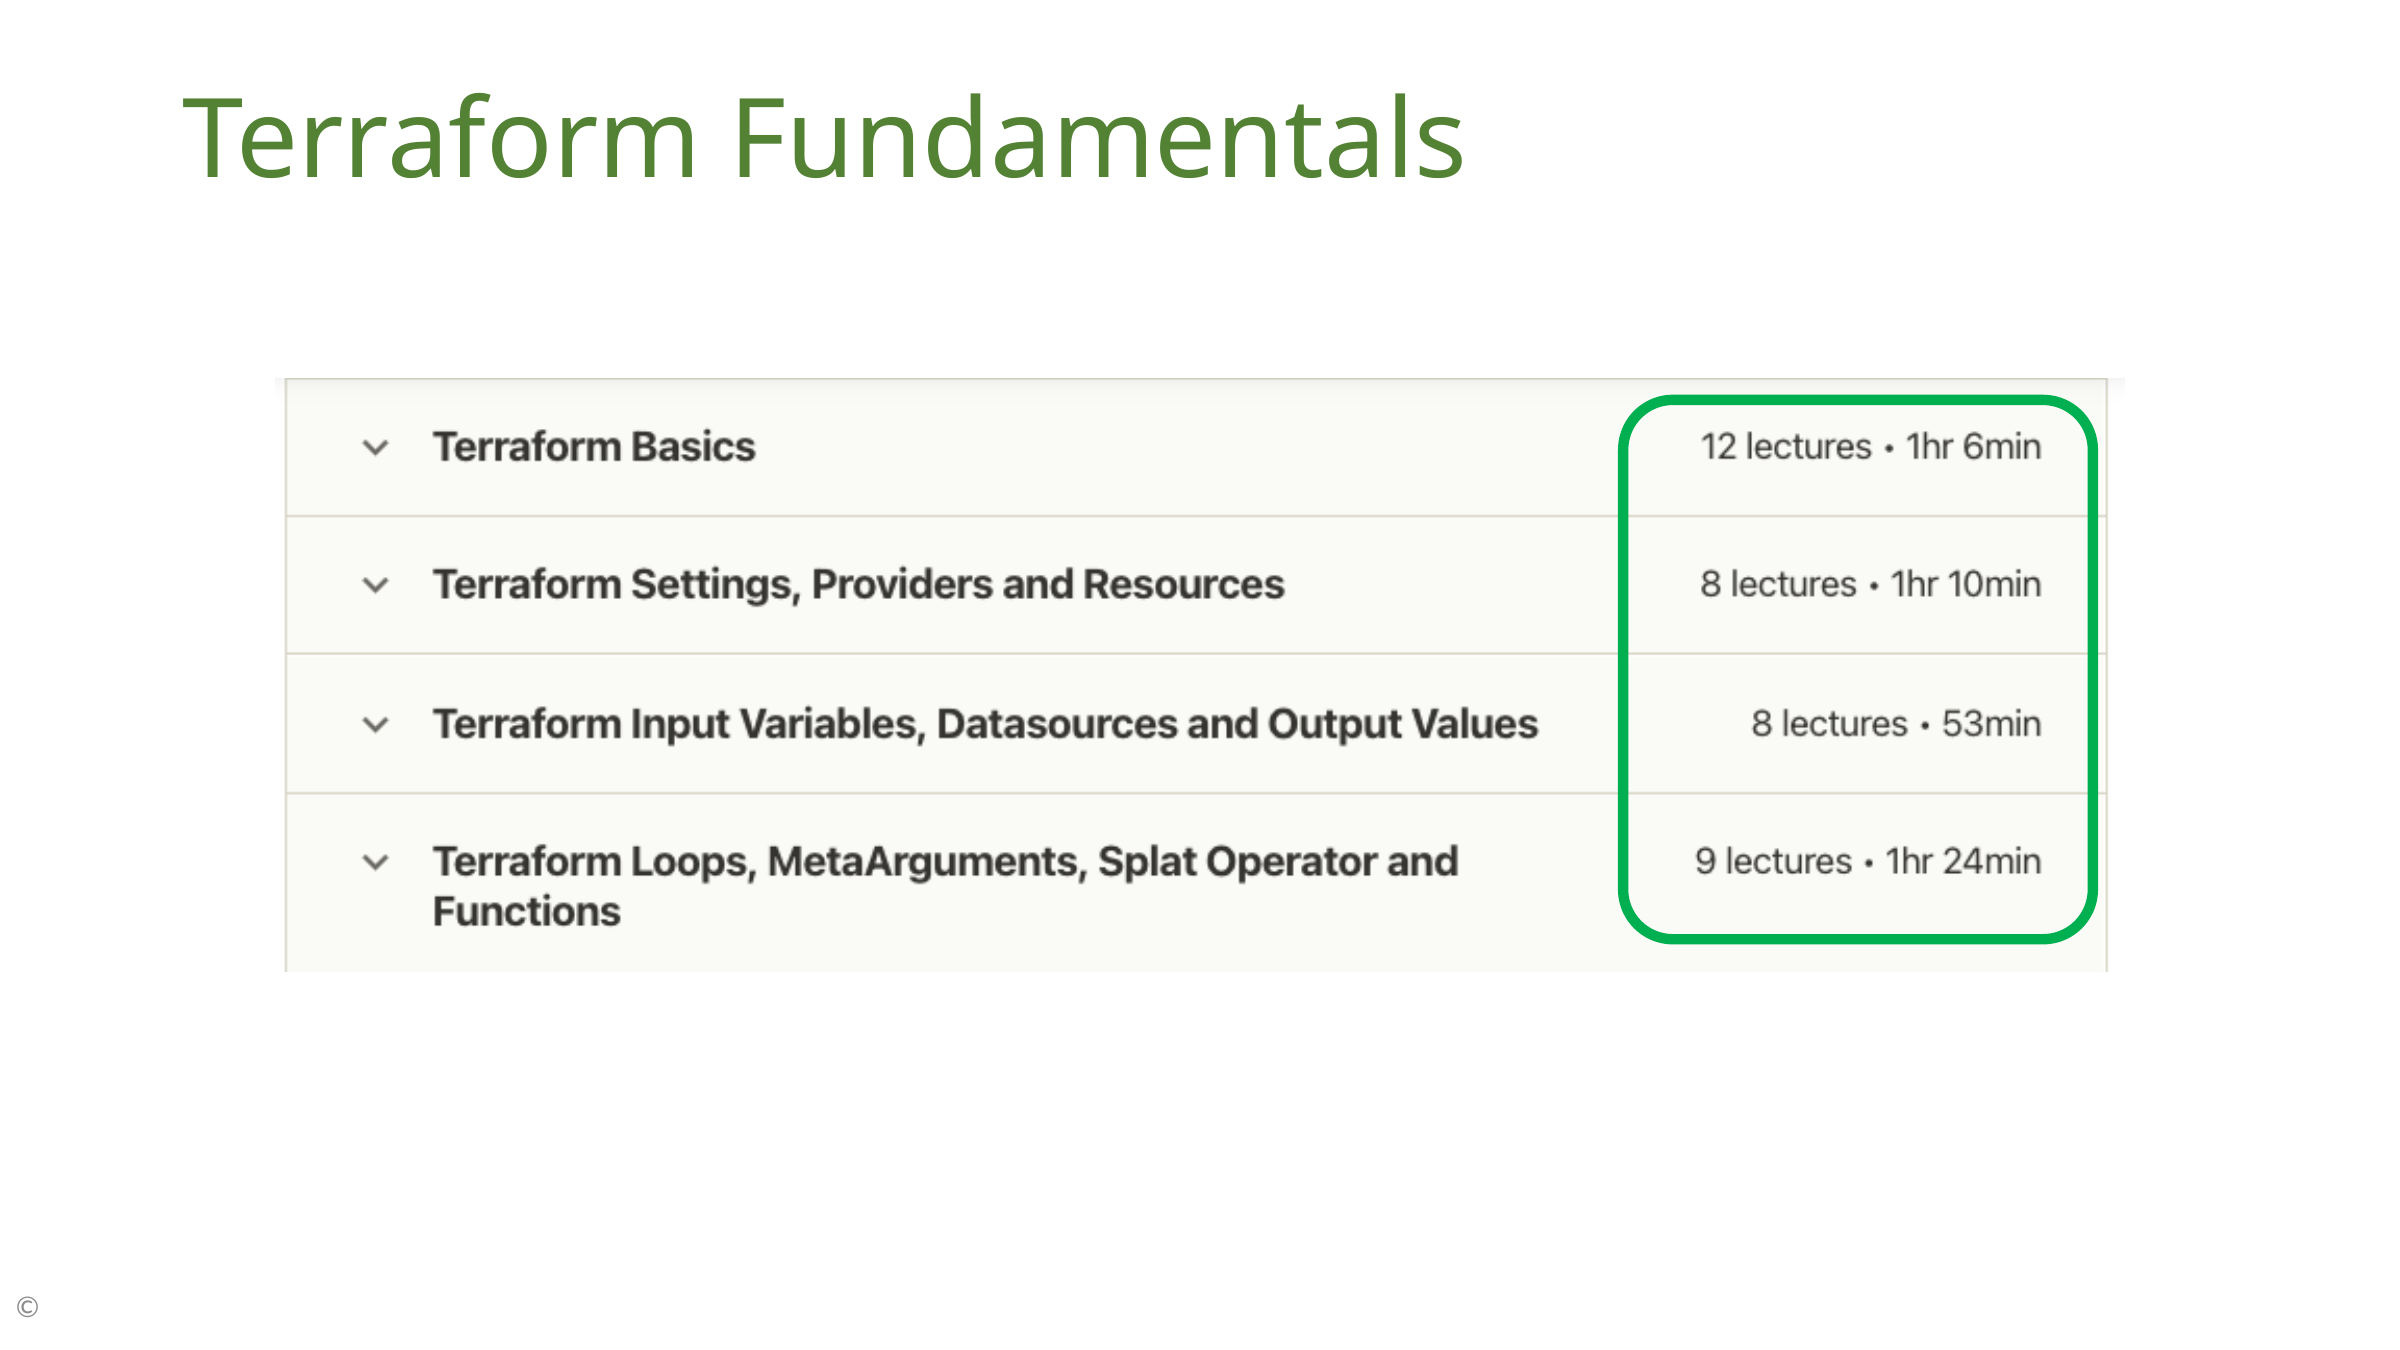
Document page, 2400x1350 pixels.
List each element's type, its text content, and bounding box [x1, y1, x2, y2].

footer © [0, 1269, 810, 1342]
title Terraform Fundamentals [165, 44, 2235, 240]
picture [274, 378, 2126, 972]
